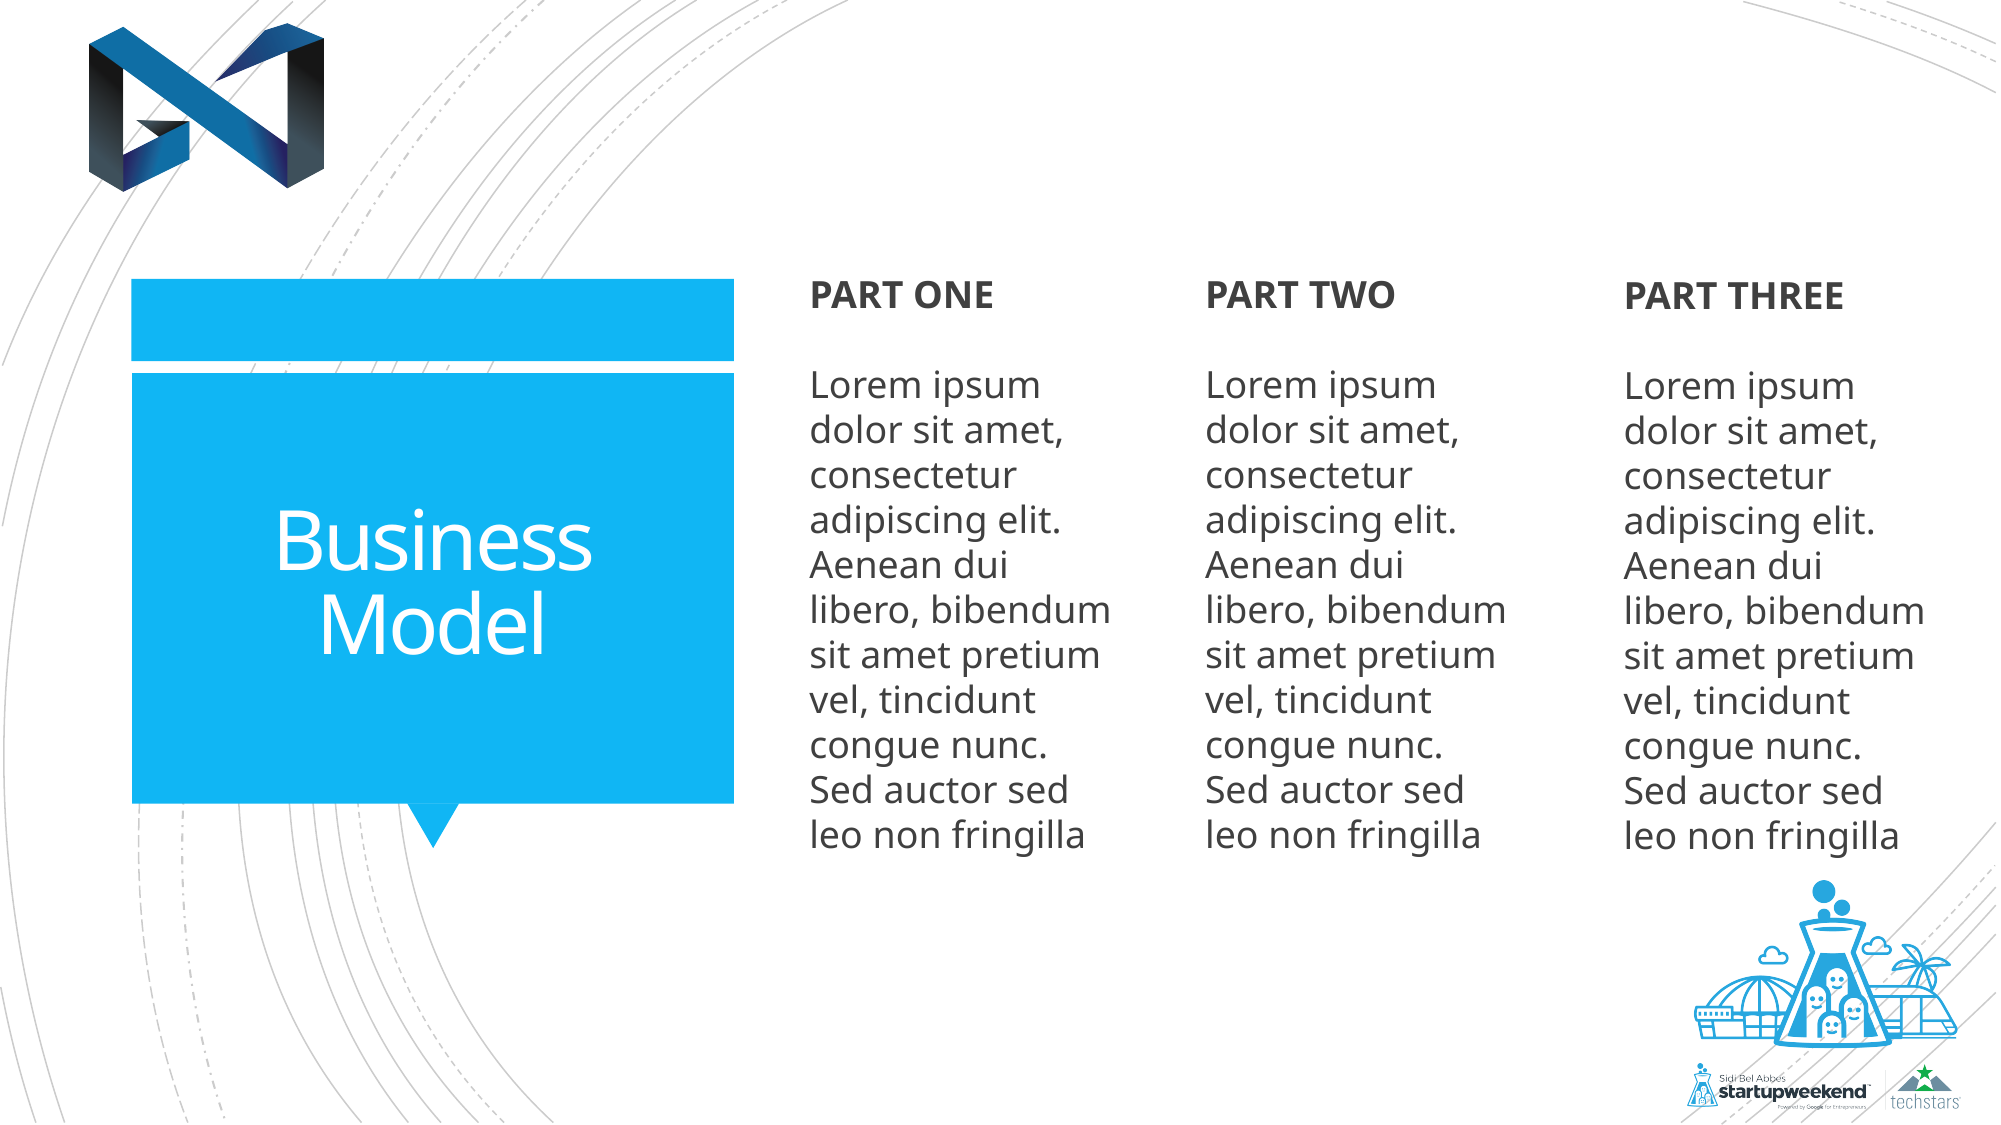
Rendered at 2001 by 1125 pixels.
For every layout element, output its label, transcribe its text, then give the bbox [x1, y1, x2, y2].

text_box PART TWO Lorem ipsum dolor sit amet, consectetur adipiscing elit. Aenean dui libero, bibendum sit amet pretium vel, tincidunt congue nunc. Sed auctor sed leo non fringilla [1190, 264, 1531, 864]
picture [1687, 880, 1961, 1110]
text_box PART ONE Lorem ipsum dolor sit amet, consectetur adipiscing elit. Aenean dui libero, bibendum sit amet pretium vel, tincidunt congue nunc. Sed auctor sed leo non fringilla [794, 264, 1136, 864]
text_box PART THREE Lorem ipsum dolor sit amet, consectetur adipiscing elit. Aenean dui libero, bibendum sit amet pretium vel, tincidunt congue nunc. Sed auctor sed leo non fringilla [1608, 264, 1950, 865]
picture [89, 23, 324, 192]
title Business Model [145, 385, 720, 789]
